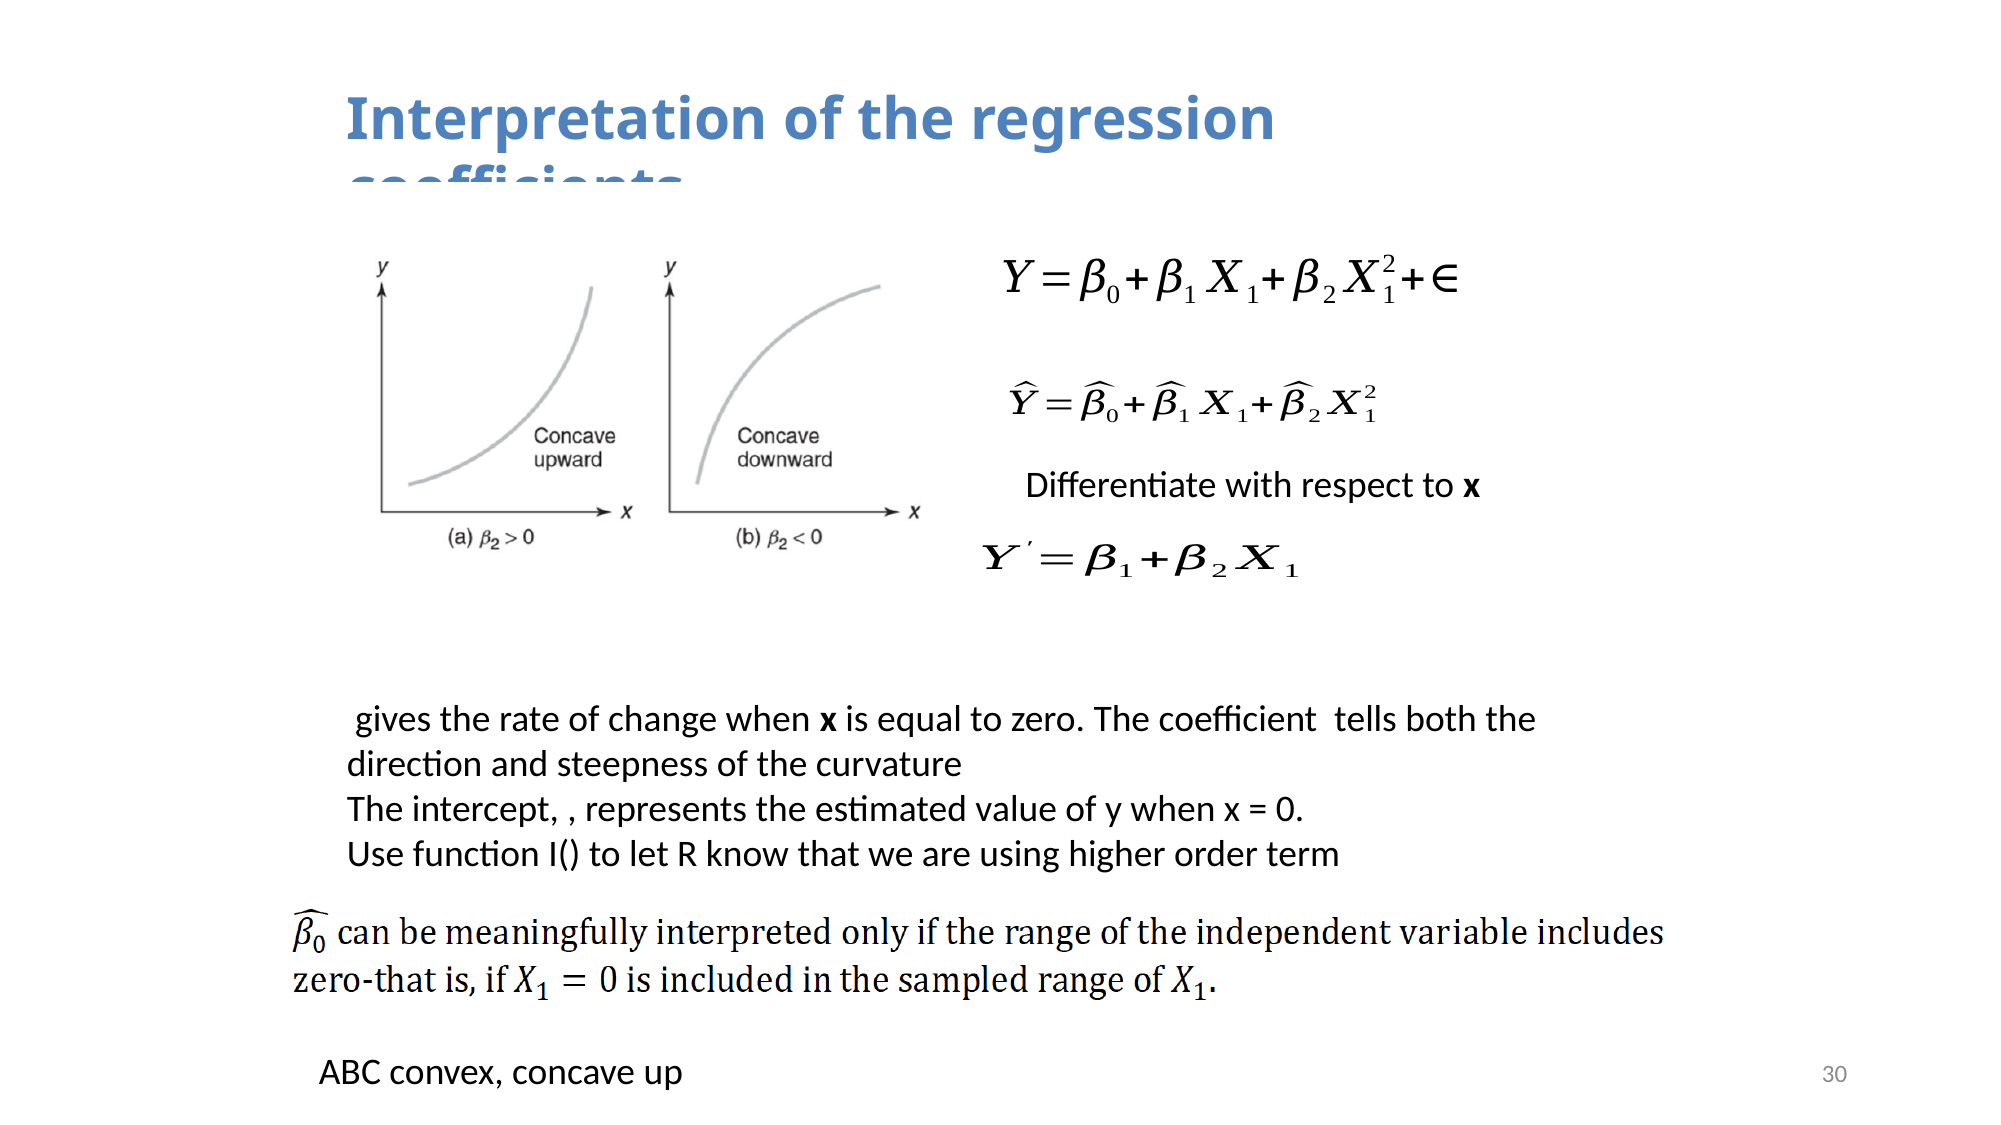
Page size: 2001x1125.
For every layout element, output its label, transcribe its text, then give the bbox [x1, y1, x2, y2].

text_box ABC convex, concave up [303, 1039, 699, 1100]
slide_number 30 [1412, 1042, 1863, 1103]
text_box Interpretation of the regression coefficients [332, 73, 1517, 229]
text_box Differentiate with respect to x [1010, 452, 1496, 513]
picture [287, 882, 1670, 1020]
picture [301, 182, 946, 590]
